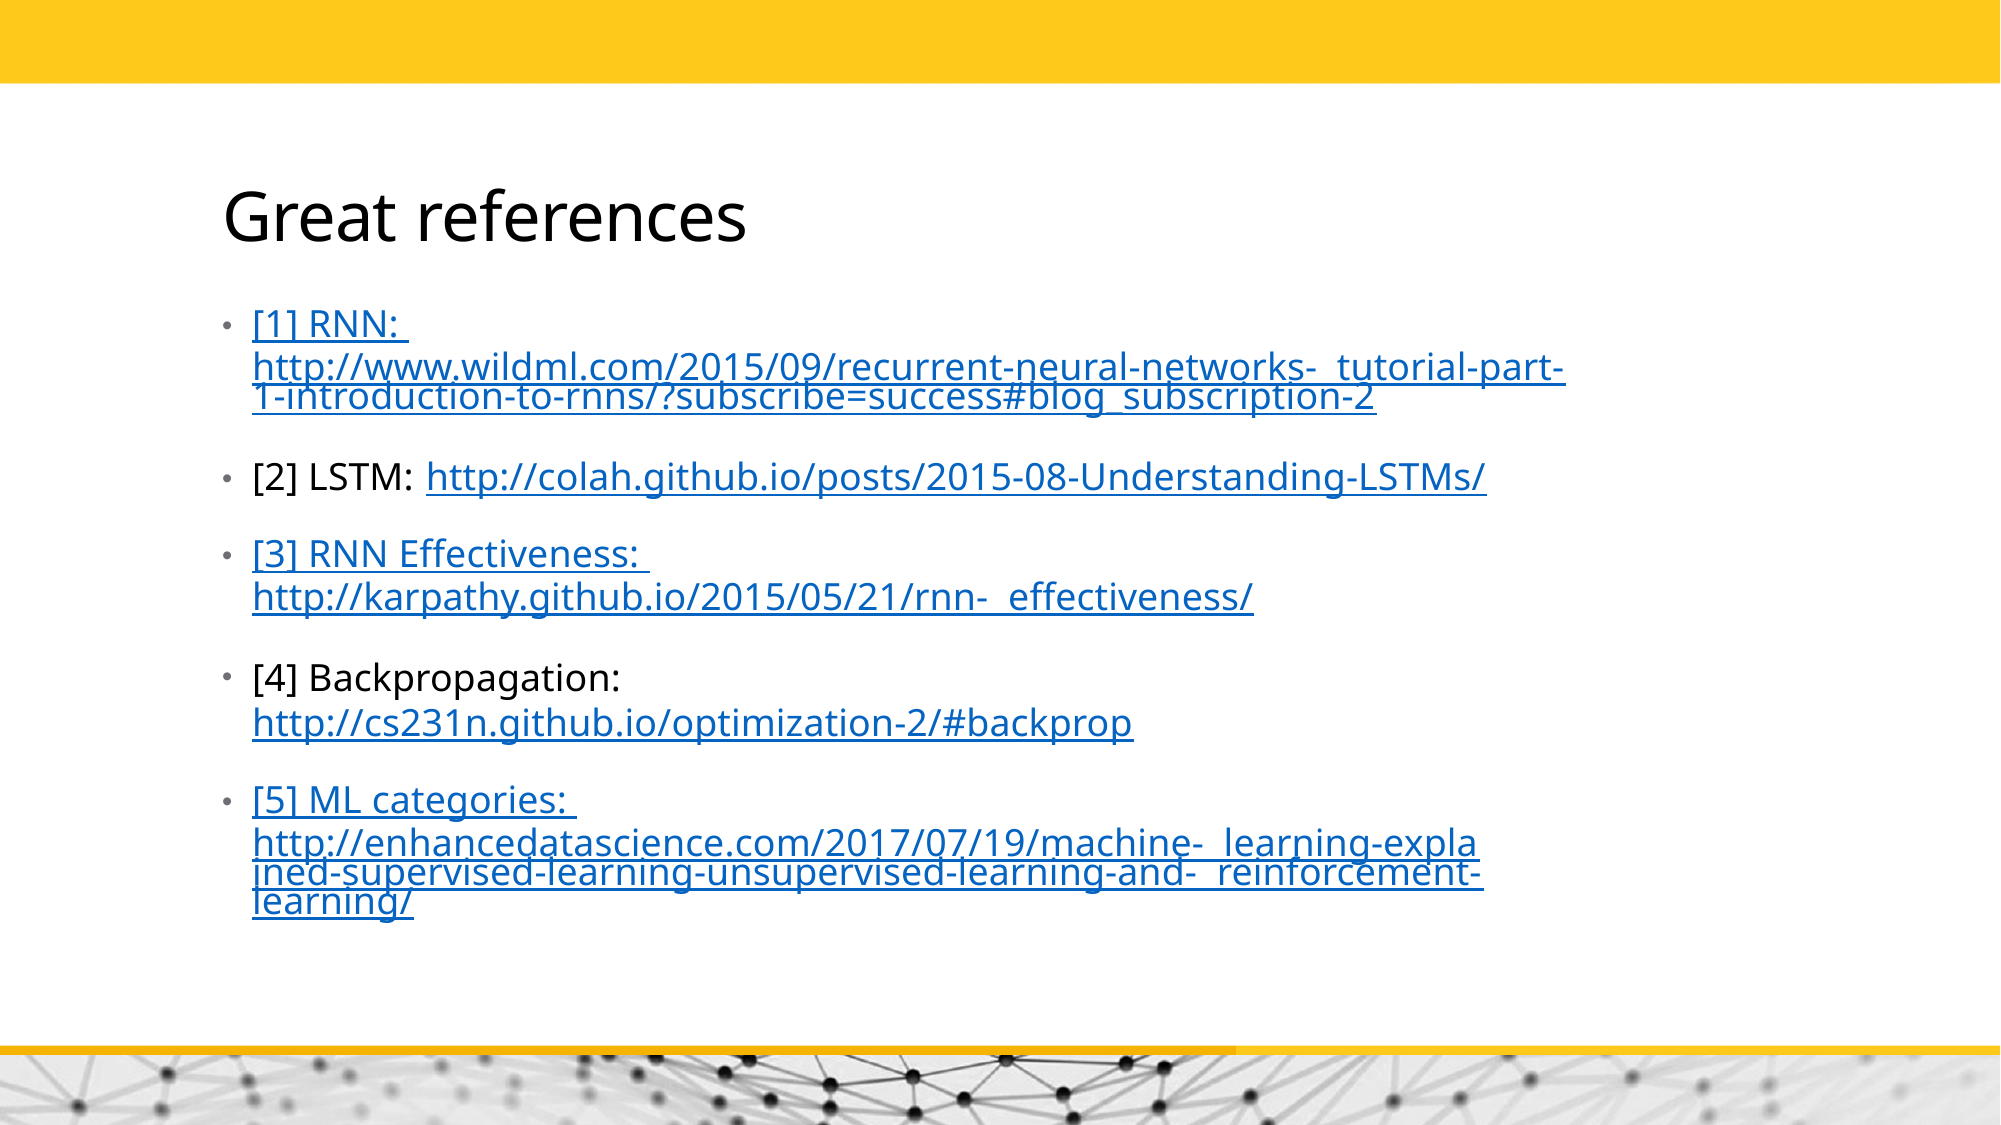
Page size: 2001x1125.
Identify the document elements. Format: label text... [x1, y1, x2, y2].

title Great references [219, 119, 914, 307]
text_box [1] RNN: http://www.wildml.com/2015/09/recurrent-neural-networks- tutorial-part-1-introduction-to-rnns/?subscribe=success#blog_subscription-2 [2] LSTM: http://colah.github.io/posts/2015-08-Understanding-LSTMs/ [3] RNN Effectiveness: http://karpathy.github.io/2015/05/21/rnn- effectiveness/ [4] Backpropagation: http://cs231n.github.io/optimization-2/#backprop [5] ML categories: http://enhancedatascience.com/2017/07/19/machine- learning-explained-supervised-learning-unsupervised-learning-and- reinforcement-learning/ [219, 307, 1585, 841]
picture [0, 0, 2001, 1125]
